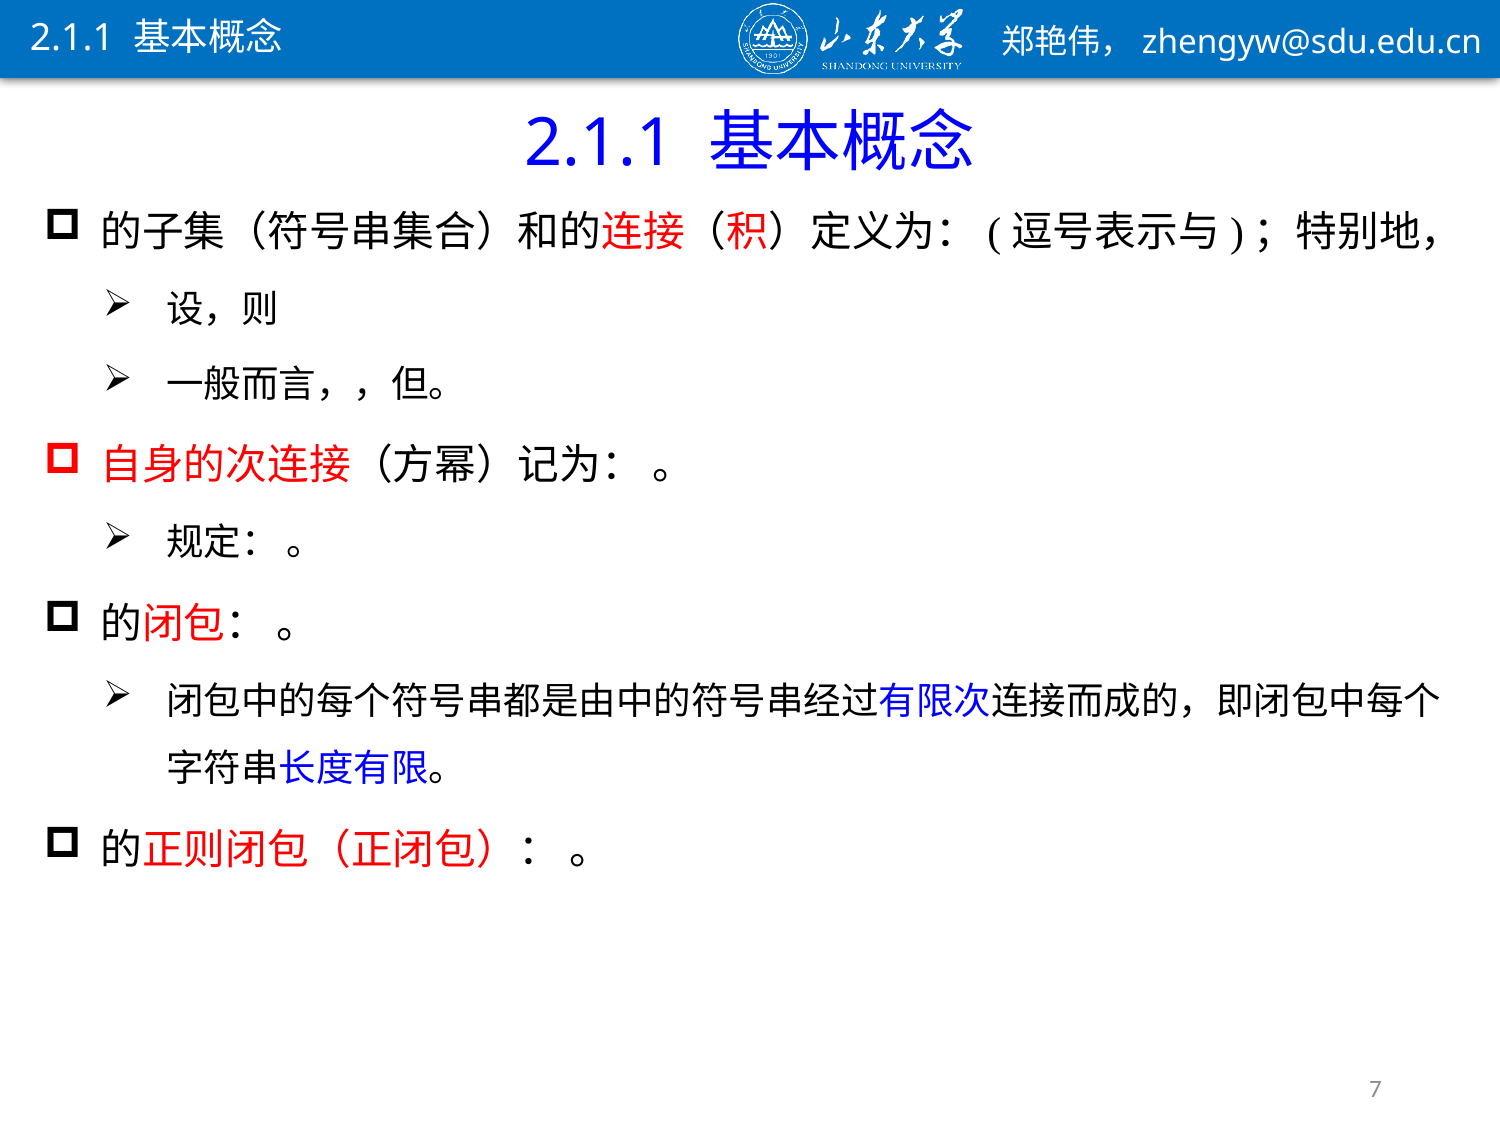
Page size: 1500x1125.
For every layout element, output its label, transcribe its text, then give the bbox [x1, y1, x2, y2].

picture [738, 3, 963, 74]
text_box 2.1.1 基本概念 [15, 5, 298, 66]
slide_number 7 [1059, 1057, 1397, 1118]
text_box 2.1.1 基本概念 [0, 91, 1500, 187]
